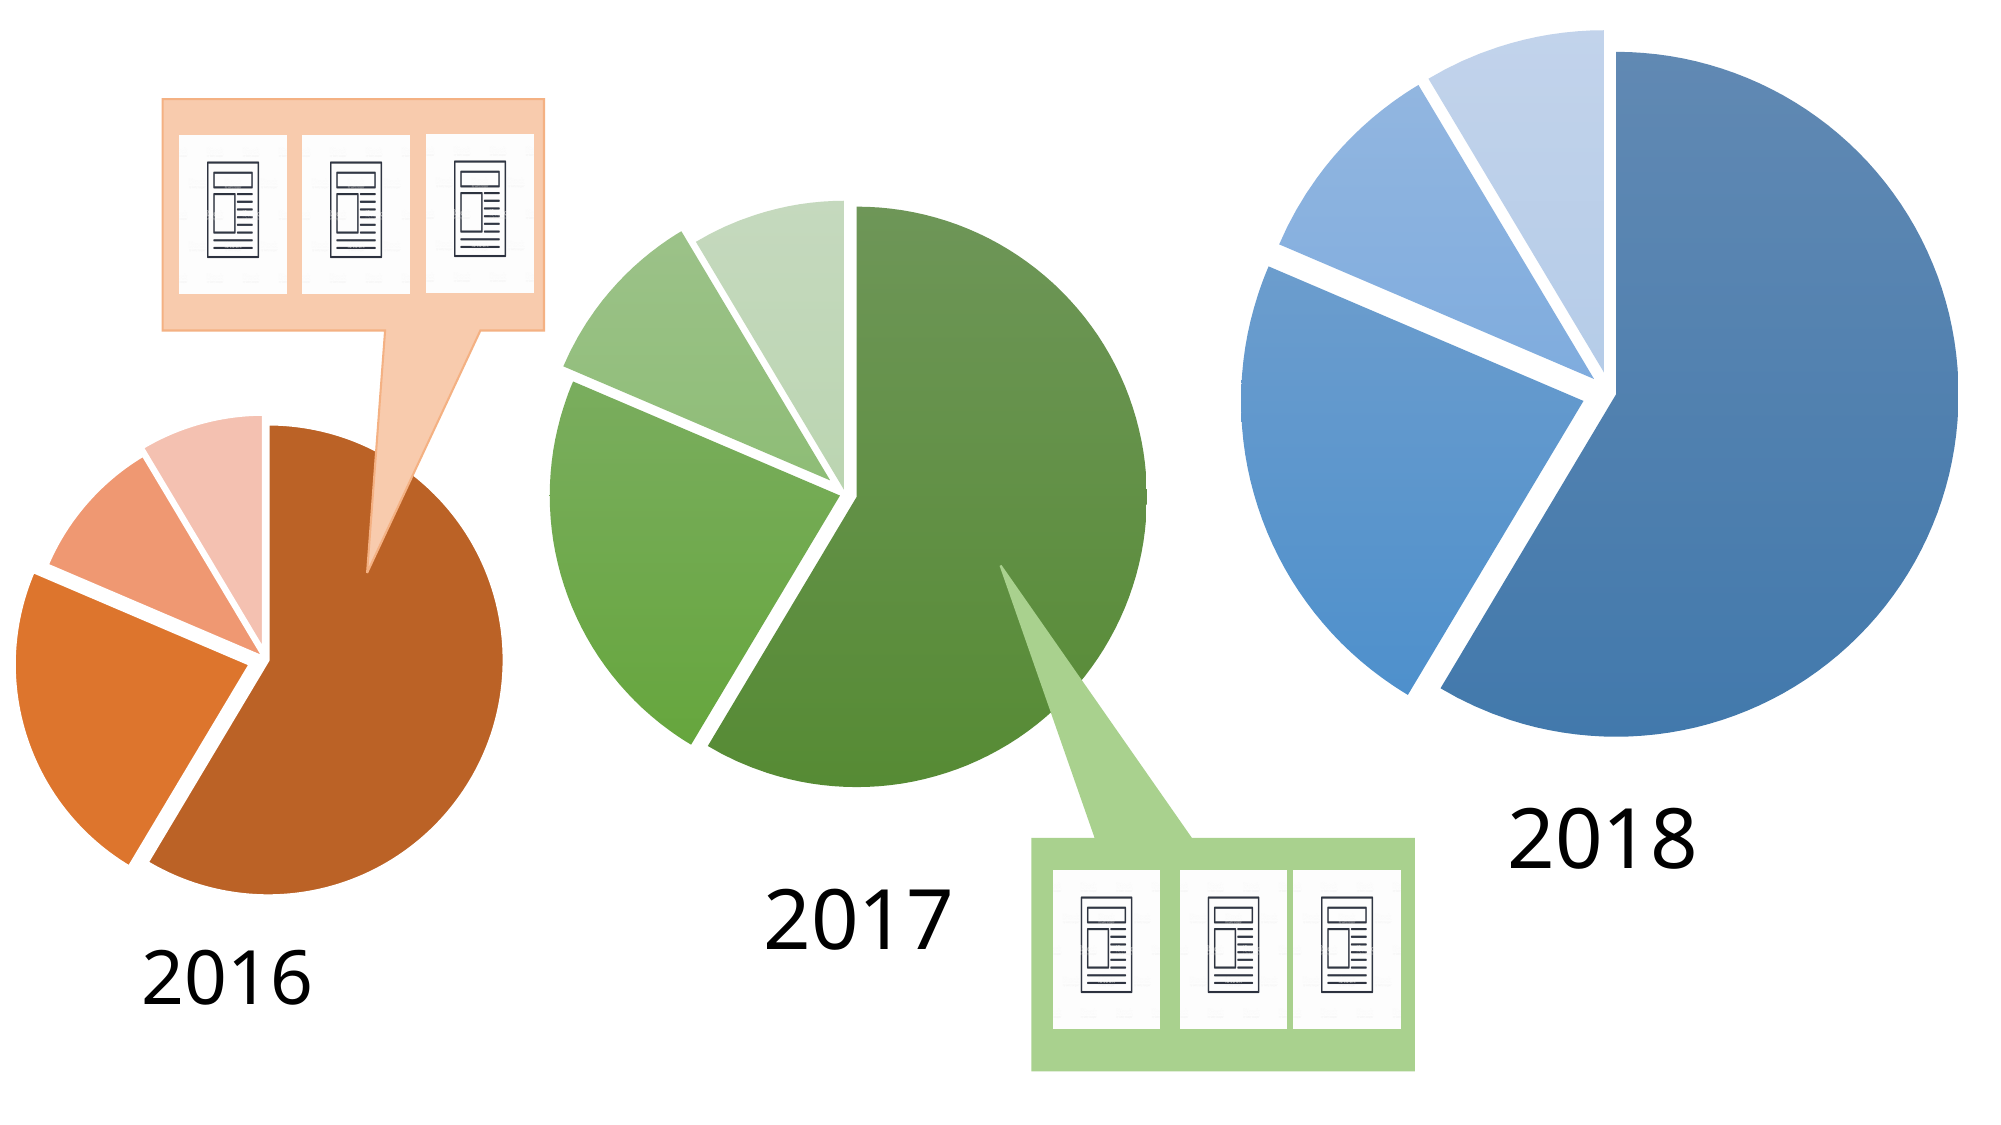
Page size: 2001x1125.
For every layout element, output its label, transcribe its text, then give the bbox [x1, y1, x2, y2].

text_box 2016 [126, 923, 336, 1028]
chart [0, 7, 2000, 923]
text_box 2018 [1492, 778, 1755, 893]
picture [302, 135, 410, 294]
picture [1053, 870, 1160, 1029]
picture [426, 134, 534, 293]
text_box [1031, 818, 1415, 1072]
text_box 2017 [749, 858, 1000, 974]
text_box [161, 98, 546, 332]
picture [179, 135, 287, 294]
picture [1180, 870, 1287, 1029]
picture [1293, 870, 1401, 1029]
